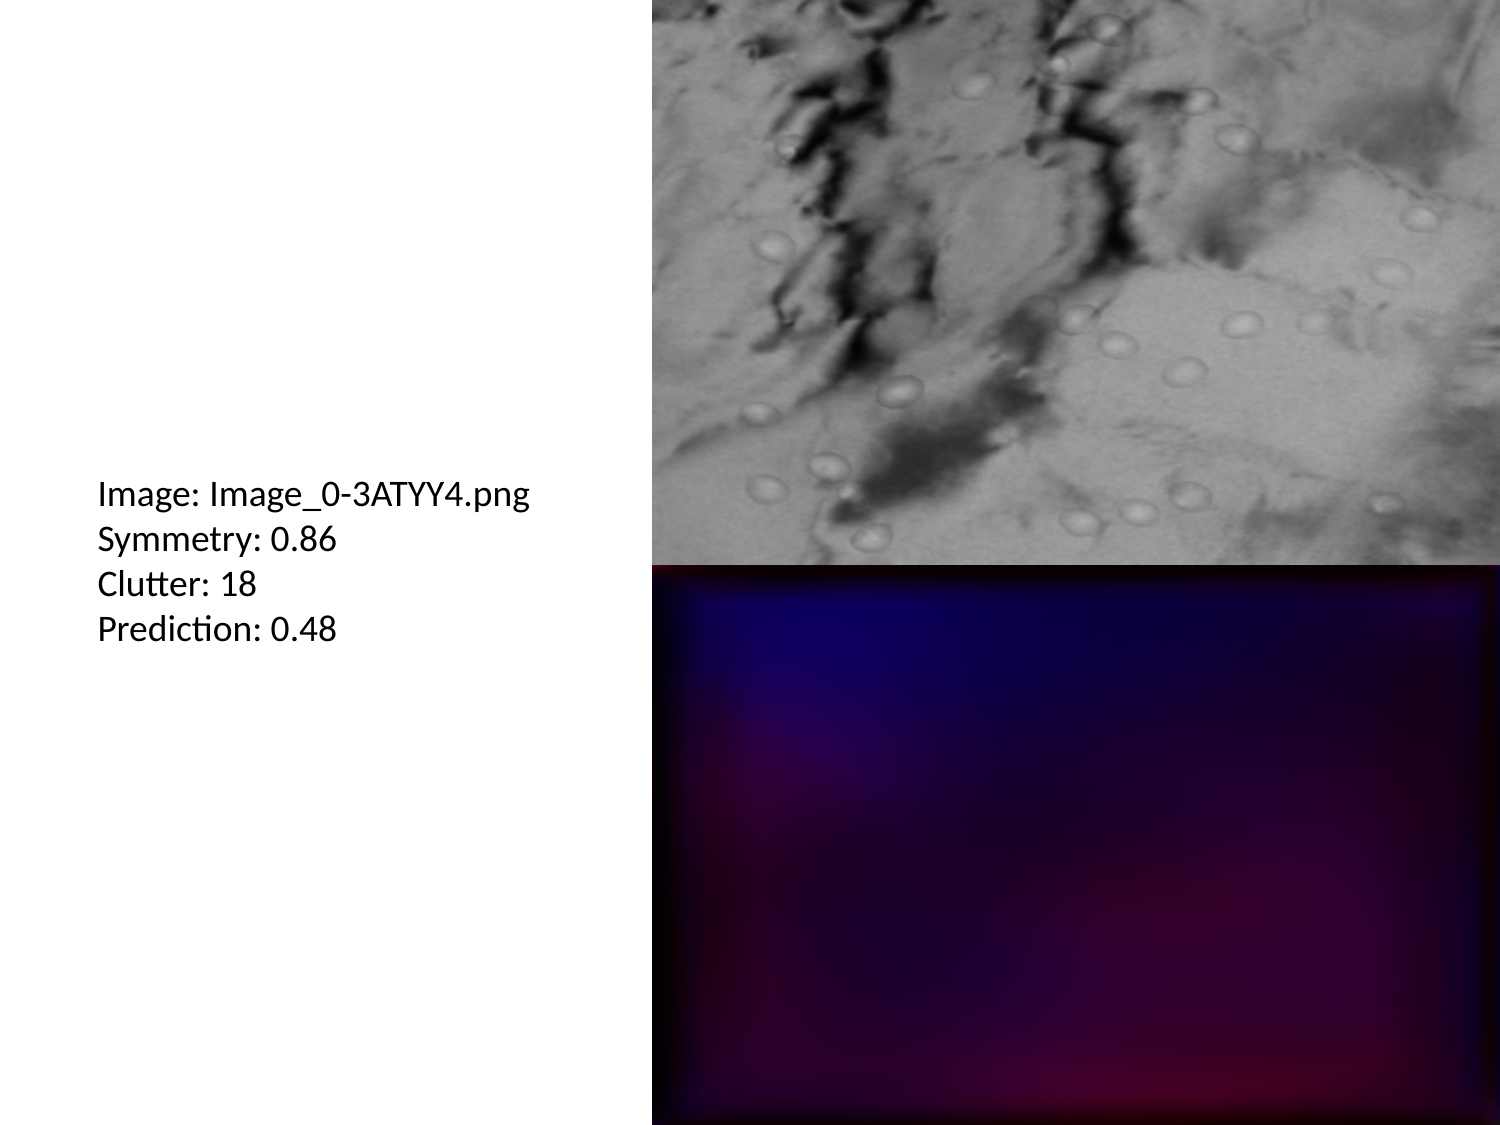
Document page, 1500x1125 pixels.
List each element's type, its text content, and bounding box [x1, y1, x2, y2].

picture [652, 0, 1500, 1125]
text_box Image: Image_0-3ATYY4.png Symmetry: 0.86 Clutter: 18 Prediction: 0.48 [82, 461, 546, 657]
